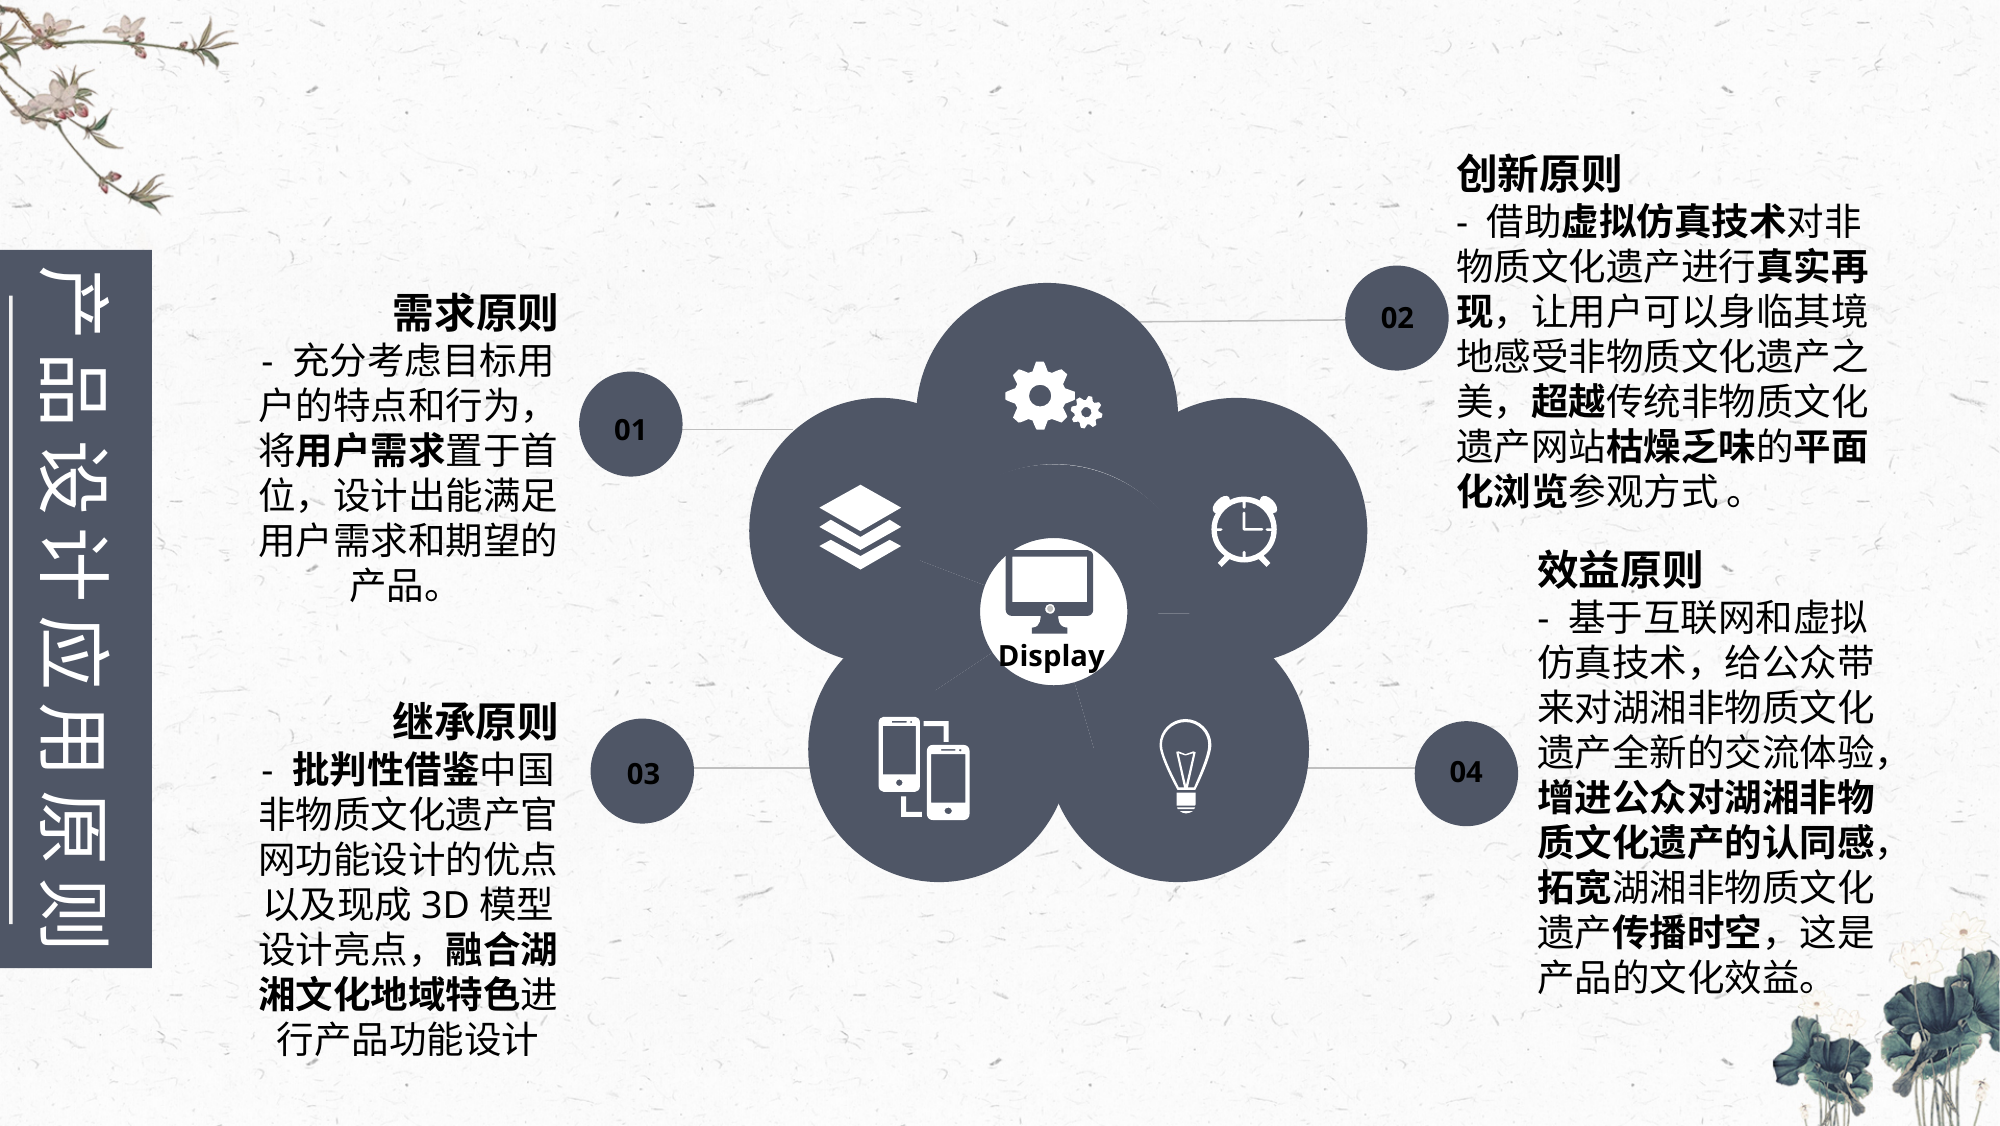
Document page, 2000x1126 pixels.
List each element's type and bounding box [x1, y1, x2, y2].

text_box [249, 144, 1898, 1069]
picture [0, 0, 2000, 1126]
text_box [0, 249, 153, 969]
